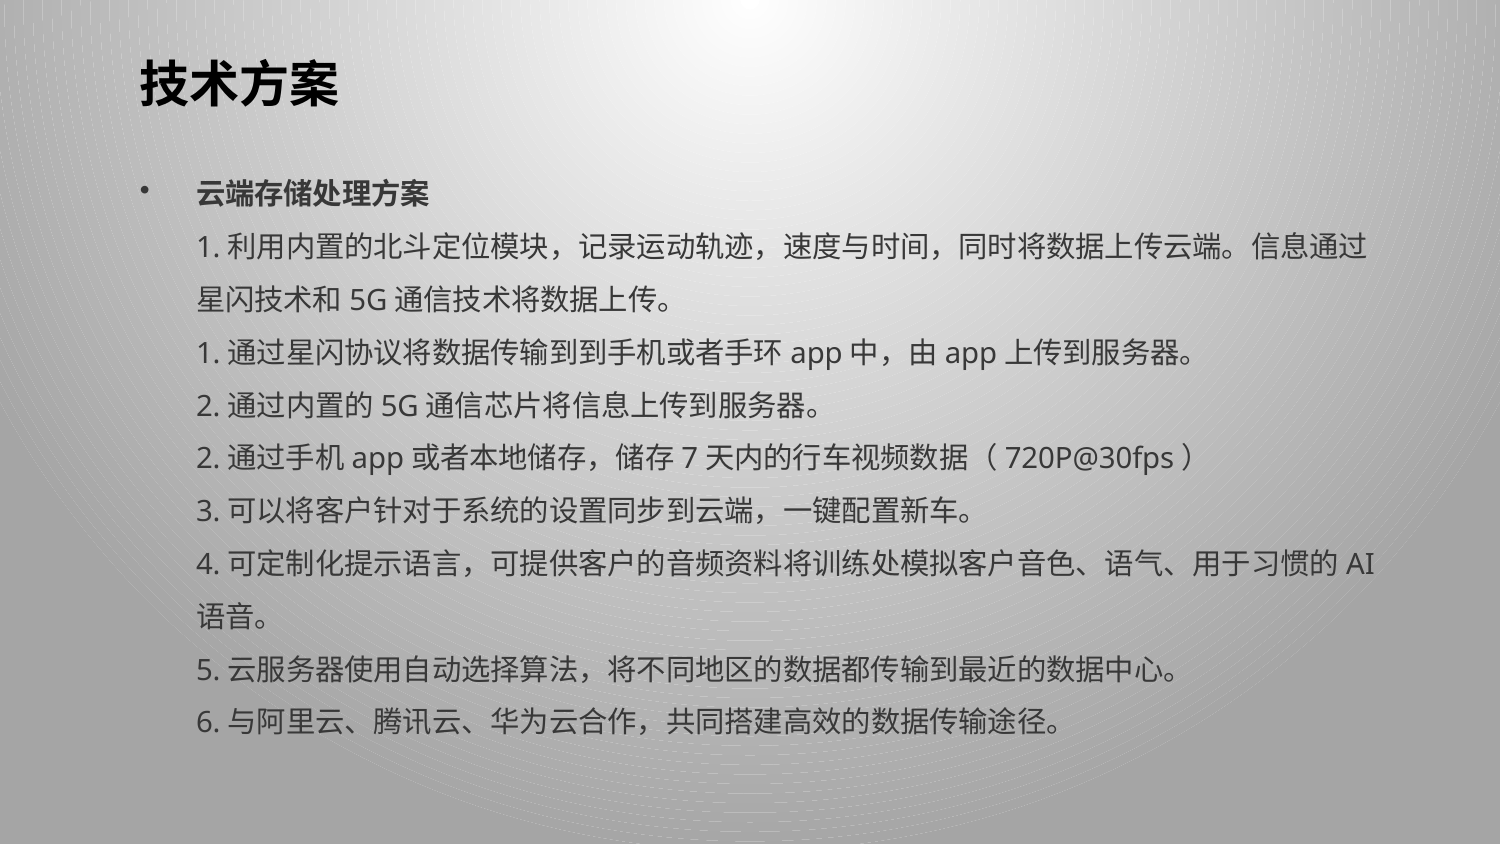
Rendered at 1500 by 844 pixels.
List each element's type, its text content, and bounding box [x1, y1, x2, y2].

text_box 技术方案 [125, 37, 1406, 129]
text_box 云端存储处理方案 1.利用内置的北斗定位模块，记录运动轨迹，速度与时间，同时将数据上传云端。信息通过星闪技术和5G通信技术将数据上传。 1.通过星闪协议将数据传输到到手机或者手环app中，由app上传到服务器。 2.通过内置的5G通信芯片将信息上传到服务器。 2.通过手机app或者本地储存，储存7天内的行车视频数据（720P@30fps） 3.可以将客户针对于系统的设置同步到云端，一键配置新车。 4.可定制化提示语言，可提供客户的音频资料将训练处模拟客户音色、语气、用于习惯的AI语音。 5.云服务器使用自动选择算法，将不同地区的数据都传输到最近的数据中心。 6.与阿里云、腾讯云、华为云合作，共同搭建高效的数据传输途径。 [125, 150, 1391, 718]
